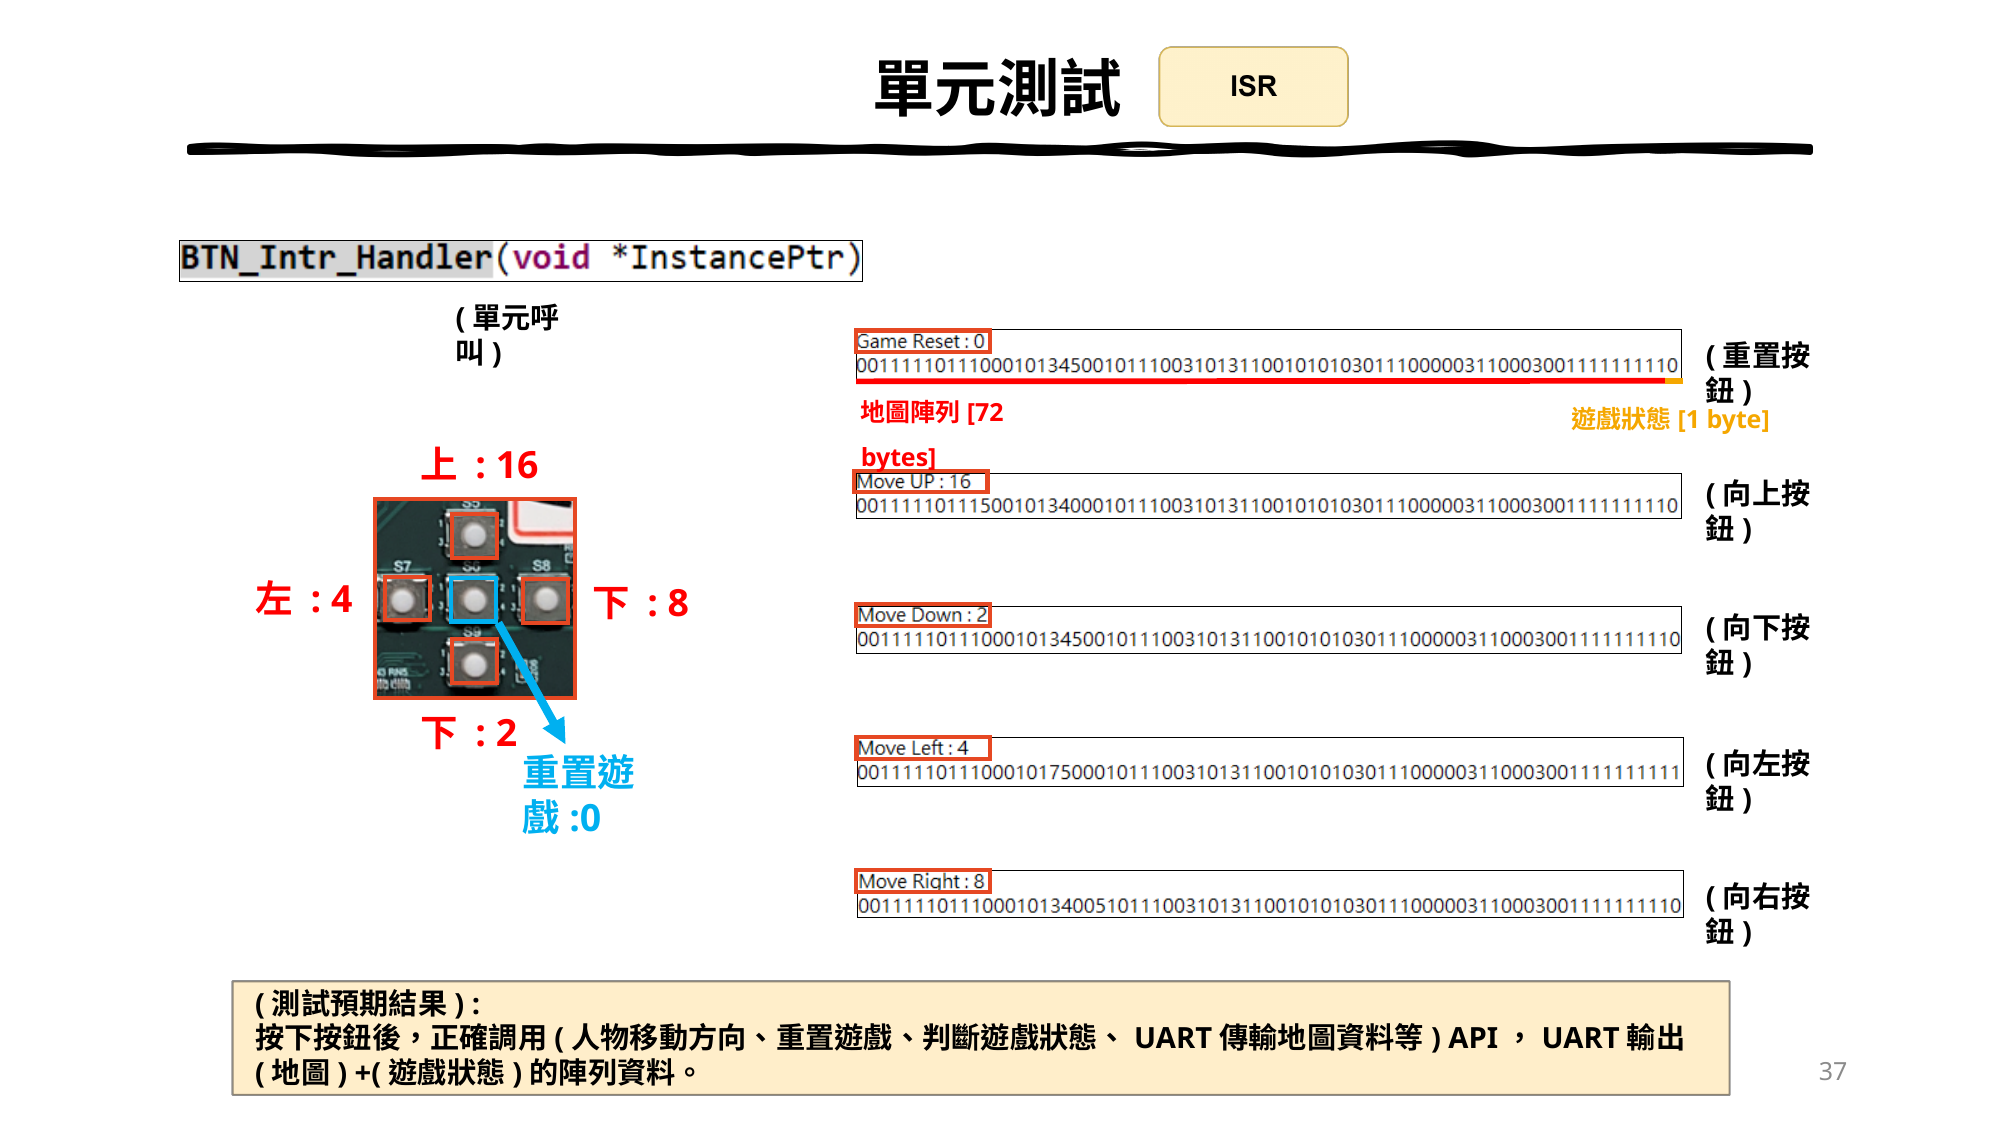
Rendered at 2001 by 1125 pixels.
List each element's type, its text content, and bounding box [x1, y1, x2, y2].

text_box 下 : 2 [405, 701, 562, 762]
text_box (向左按鈕) [1691, 737, 1851, 823]
text_box [1722, 980, 1731, 1096]
text_box 上 : 16 [405, 433, 562, 494]
picture [857, 737, 1684, 787]
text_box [498, 622, 566, 745]
slide_number 37 [1412, 1042, 1863, 1103]
text_box (向上按鈕) [1691, 468, 1851, 554]
text_box 重置遊戲:0 [508, 741, 726, 847]
picture [856, 605, 1682, 654]
text_box (單元呼叫) [440, 291, 601, 377]
text_box [231, 980, 240, 1096]
picture [374, 497, 576, 698]
picture [856, 329, 1682, 380]
picture [179, 240, 863, 282]
text_box (測試預期結果) : 按下按鈕後，正確調用(人物移動方向、重置遊戲、判斷遊戲狀態、UART傳輸地圖資料等) API，UART輸出(地圖) +(遊戲狀態)的陣列資料。 [240, 977, 1722, 1098]
text_box (向右按鈕) [1691, 871, 1851, 956]
text_box 地圖陣列[72 bytes] [846, 374, 1092, 479]
text_box 遊戲狀態[1 byte] [1556, 380, 1792, 441]
text_box 左 : 4 [240, 568, 374, 628]
picture [179, 31, 1821, 168]
text_box (向下按鈕) [1691, 602, 1851, 688]
text_box 單元測試 [857, 41, 1142, 126]
text_box 下 : 8 [577, 571, 734, 631]
picture [454, 581, 493, 618]
picture [857, 869, 1684, 918]
picture [856, 473, 1682, 519]
text_box (重置按鈕) [1691, 329, 1851, 415]
